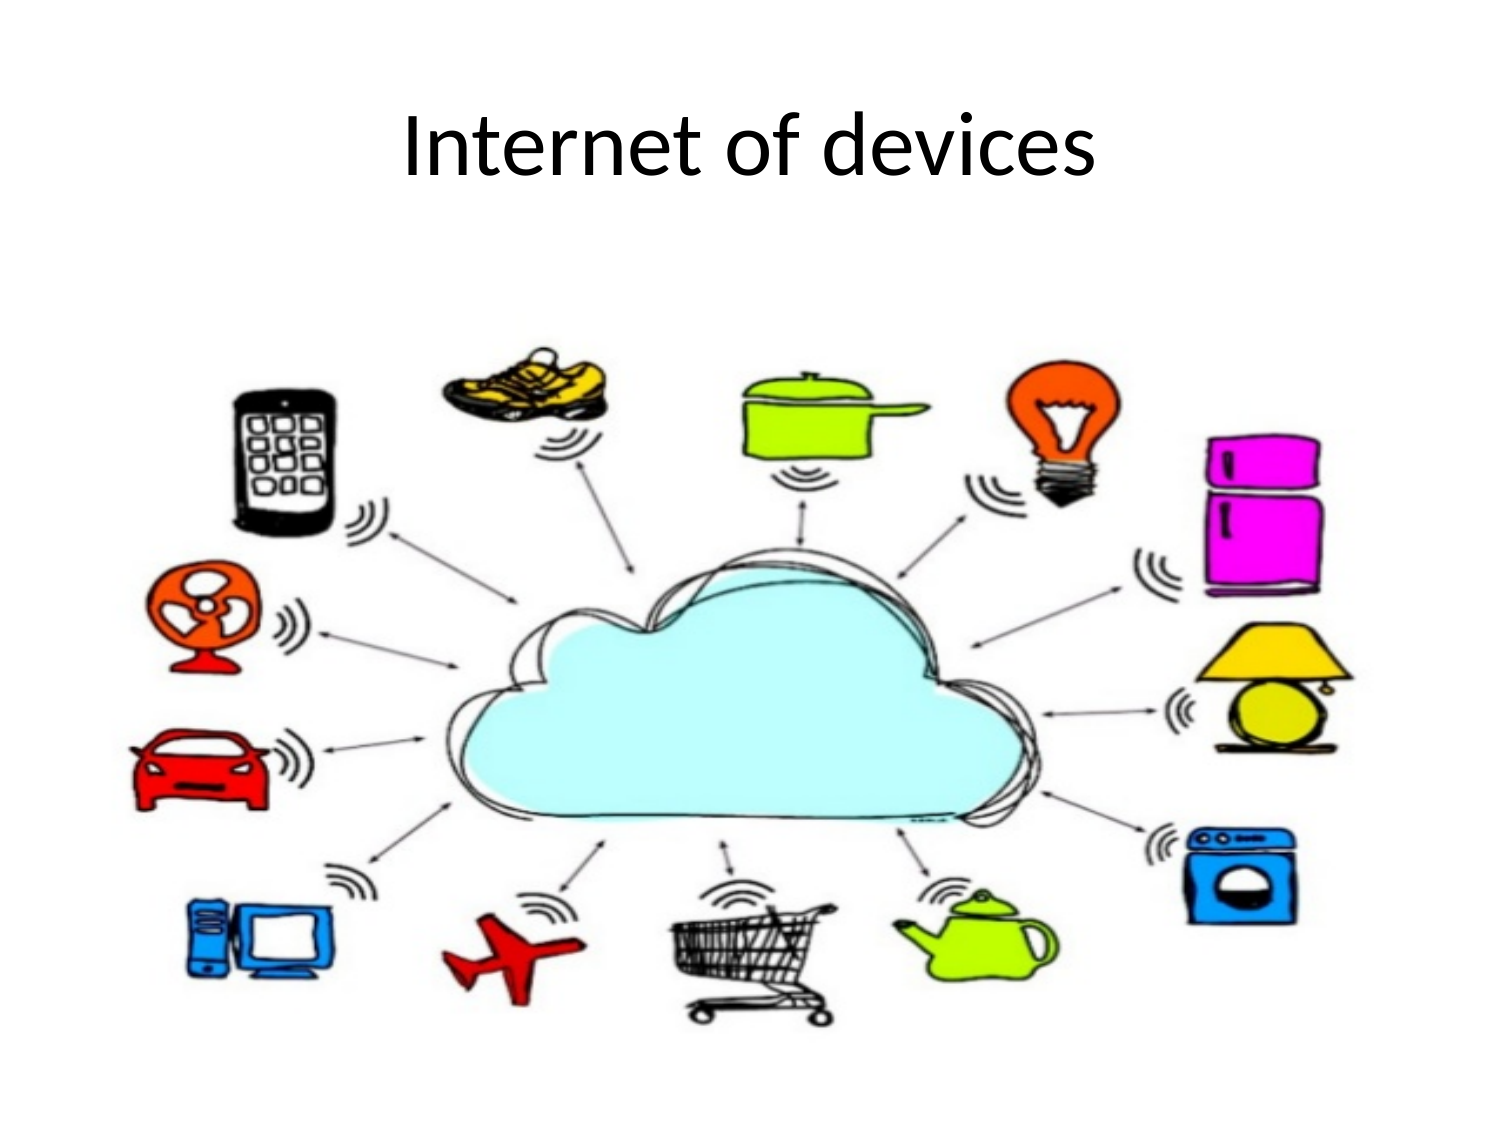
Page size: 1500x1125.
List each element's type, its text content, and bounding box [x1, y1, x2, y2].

title Internet of devices [75, 45, 1425, 233]
picture [0, 255, 1500, 1125]
